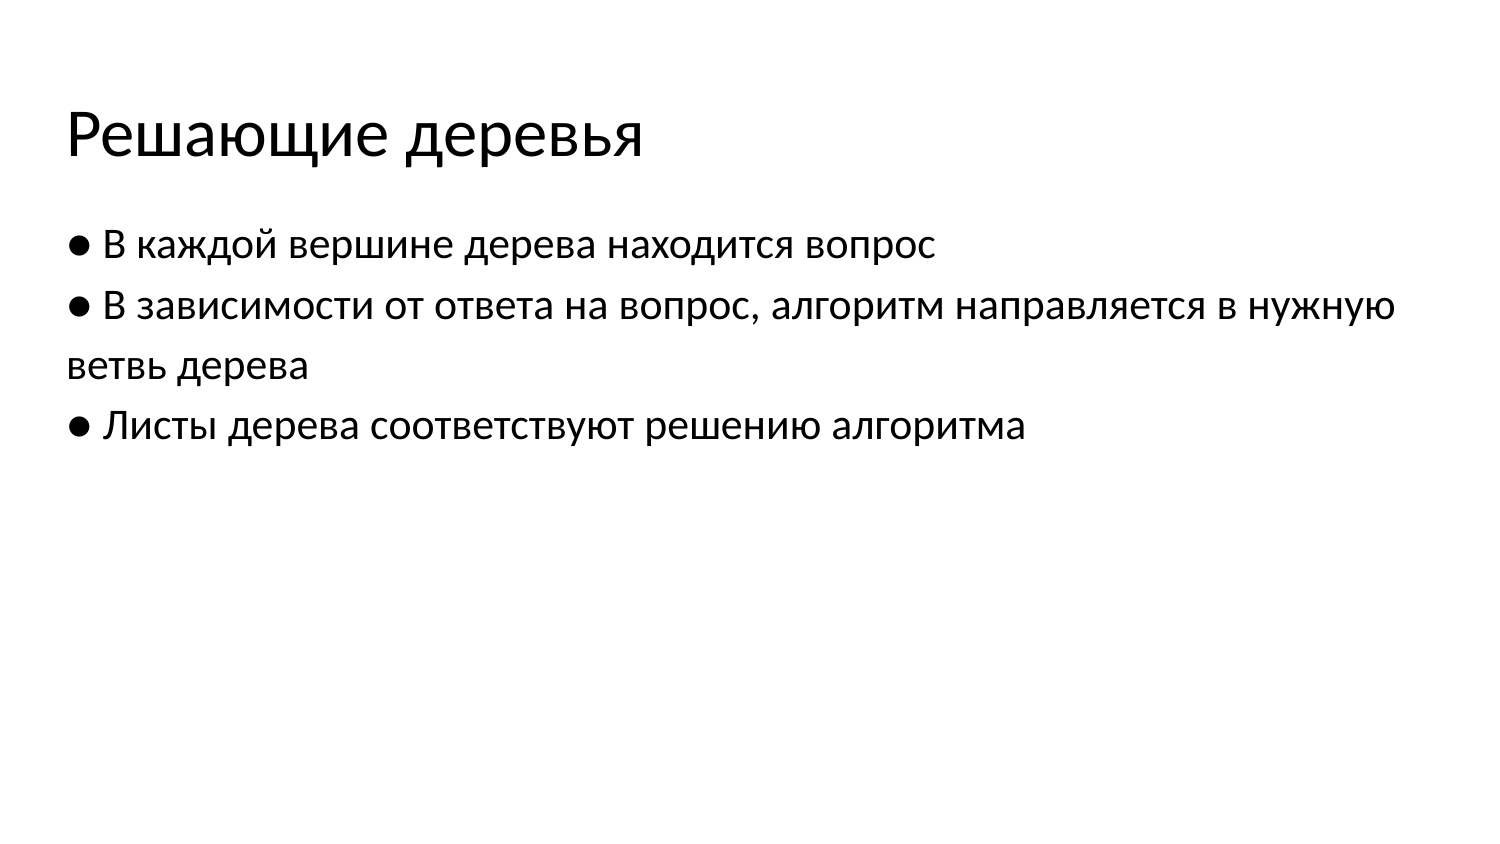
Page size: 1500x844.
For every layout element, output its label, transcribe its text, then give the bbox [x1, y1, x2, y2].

list ● В каждой вершине дерева находится вопрос ● В зависимости от ответа на вопрос, алгоритм направляется в нужную ветвь дерева ● Листы дерева соответствуют решению алгоритма [51, 192, 1449, 750]
title Решающие деревья [51, 72, 1449, 174]
